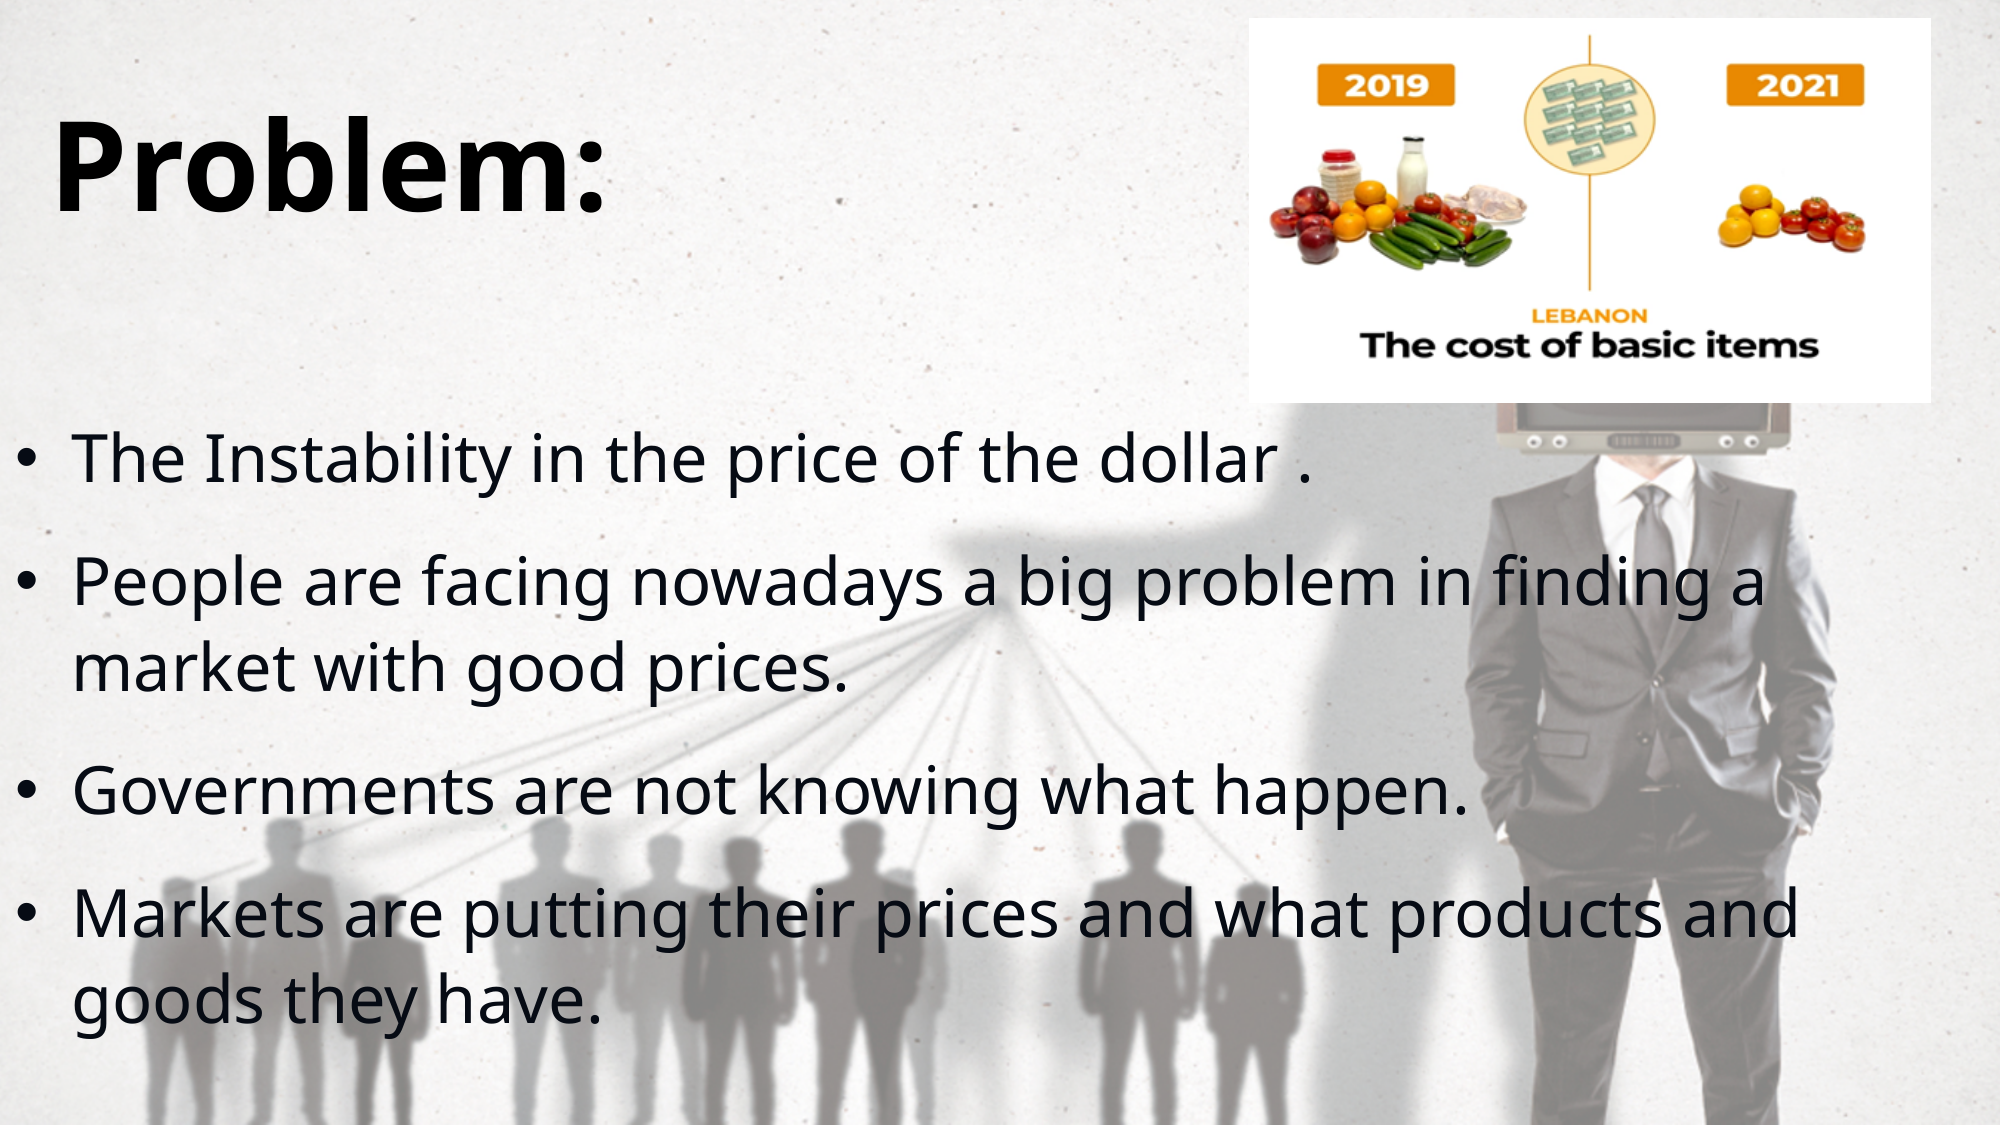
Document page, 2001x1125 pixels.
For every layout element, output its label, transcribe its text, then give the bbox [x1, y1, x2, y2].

picture [1249, 18, 1931, 403]
title Problem: [34, 25, 1249, 246]
subtitle The Instability in the price of the dollar . People are facing nowadays a big problem in finding a market with good prices. Governments are not knowing what happen. Markets are putting their prices and what products and goods they have. [0, 402, 1896, 1125]
